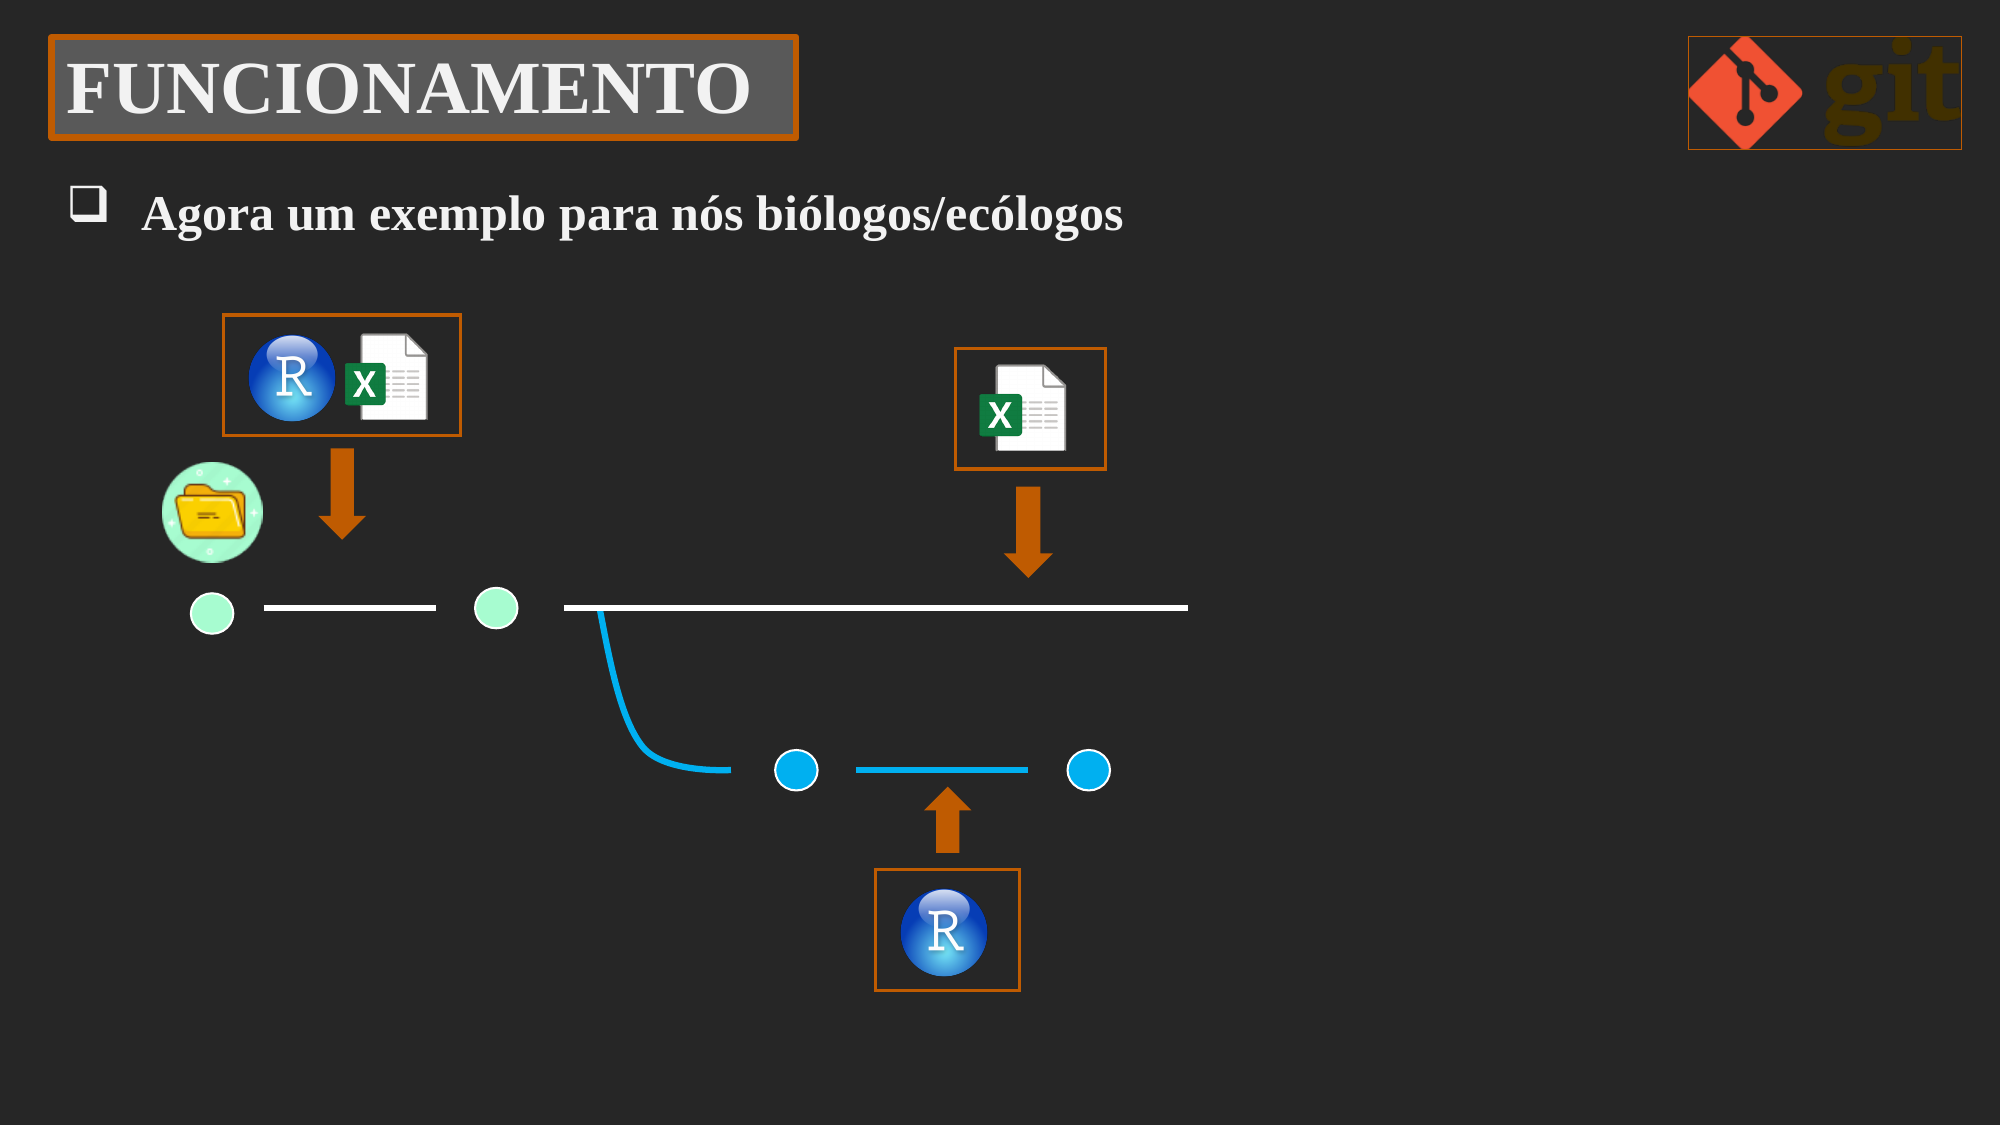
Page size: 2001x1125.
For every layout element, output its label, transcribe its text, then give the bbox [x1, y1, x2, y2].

text_box Agora um exemplo para nós biólogos/ecólogos [51, 179, 1554, 620]
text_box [875, 869, 1020, 991]
picture [1688, 36, 1962, 150]
text_box [478, 620, 515, 630]
text_box [1066, 748, 1112, 792]
text_box [191, 620, 234, 635]
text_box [223, 315, 461, 436]
text_box [774, 748, 819, 792]
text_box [955, 348, 1106, 469]
text_box FUNCIONAMENTO [51, 37, 797, 138]
picture [162, 462, 263, 563]
text_box [601, 620, 731, 771]
text_box [924, 786, 972, 853]
